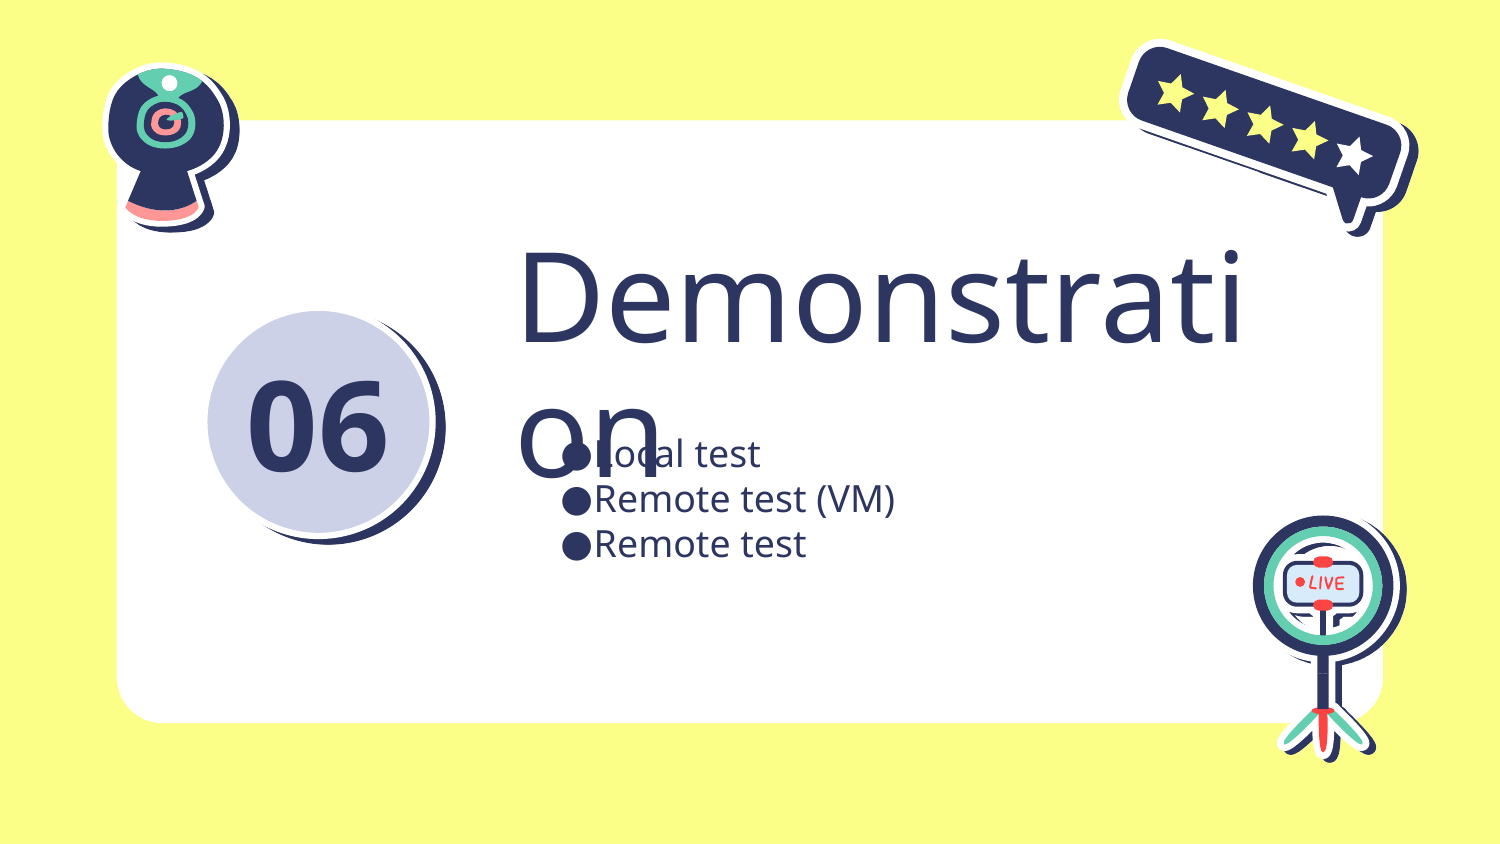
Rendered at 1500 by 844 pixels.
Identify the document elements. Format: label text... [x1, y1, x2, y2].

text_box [104, 64, 232, 225]
text_box [428, 389, 433, 454]
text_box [1248, 510, 1398, 758]
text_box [1114, 75, 1405, 198]
subtitle Local test Remote test (VM) Remote test [503, 403, 1094, 591]
title Demonstration [499, 296, 1296, 443]
text_box [234, 307, 403, 345]
title 06 [209, 345, 428, 499]
text_box [204, 389, 209, 455]
text_box [234, 499, 403, 536]
